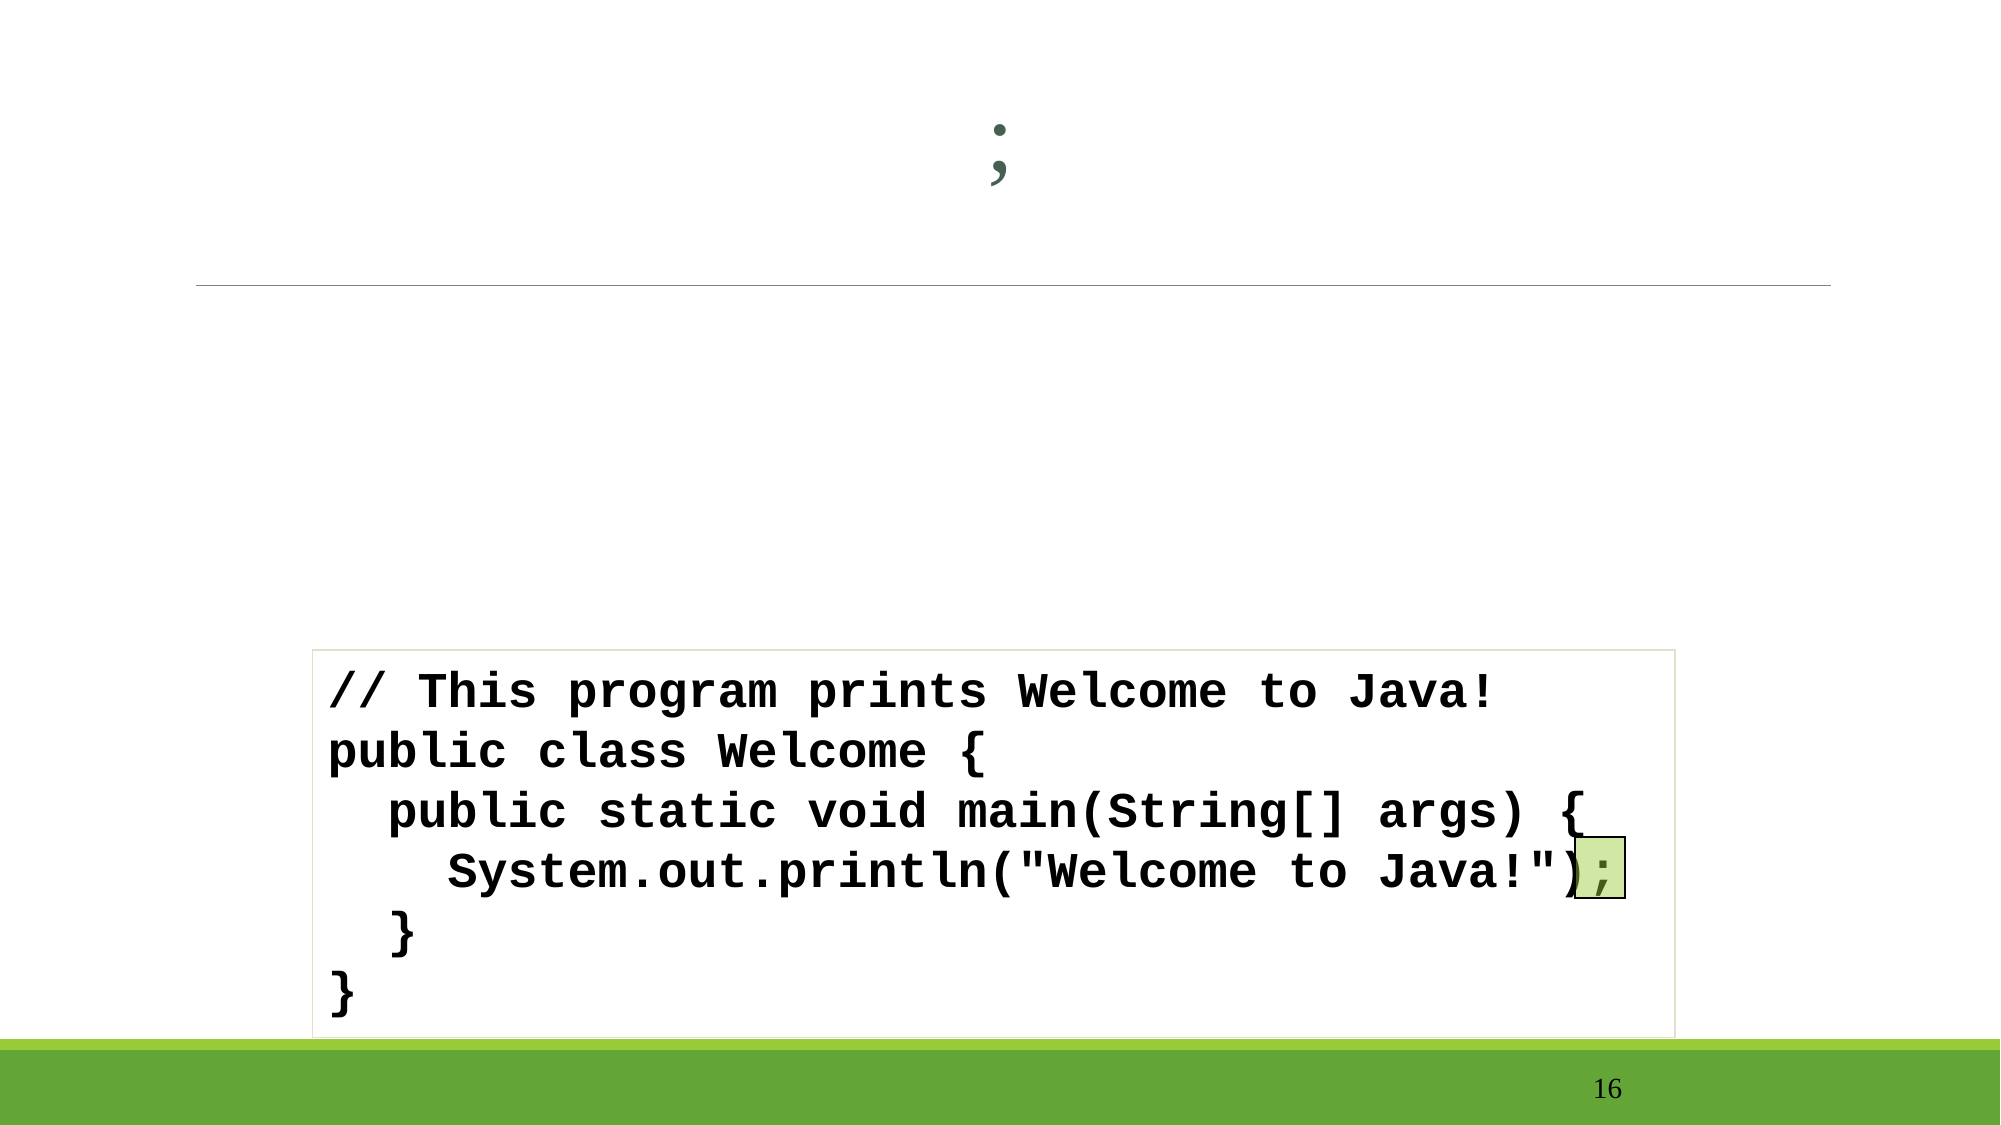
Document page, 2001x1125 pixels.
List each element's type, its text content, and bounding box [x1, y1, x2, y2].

text_box [1575, 837, 1625, 899]
text_box // This program prints Welcome to Java! public class Welcome { public static void main(String[] args) { System.out.println("Welcome to Java!"); } } [312, 649, 1675, 1038]
text_box 16 [1324, 1049, 1638, 1125]
title ; [362, 46, 1638, 235]
